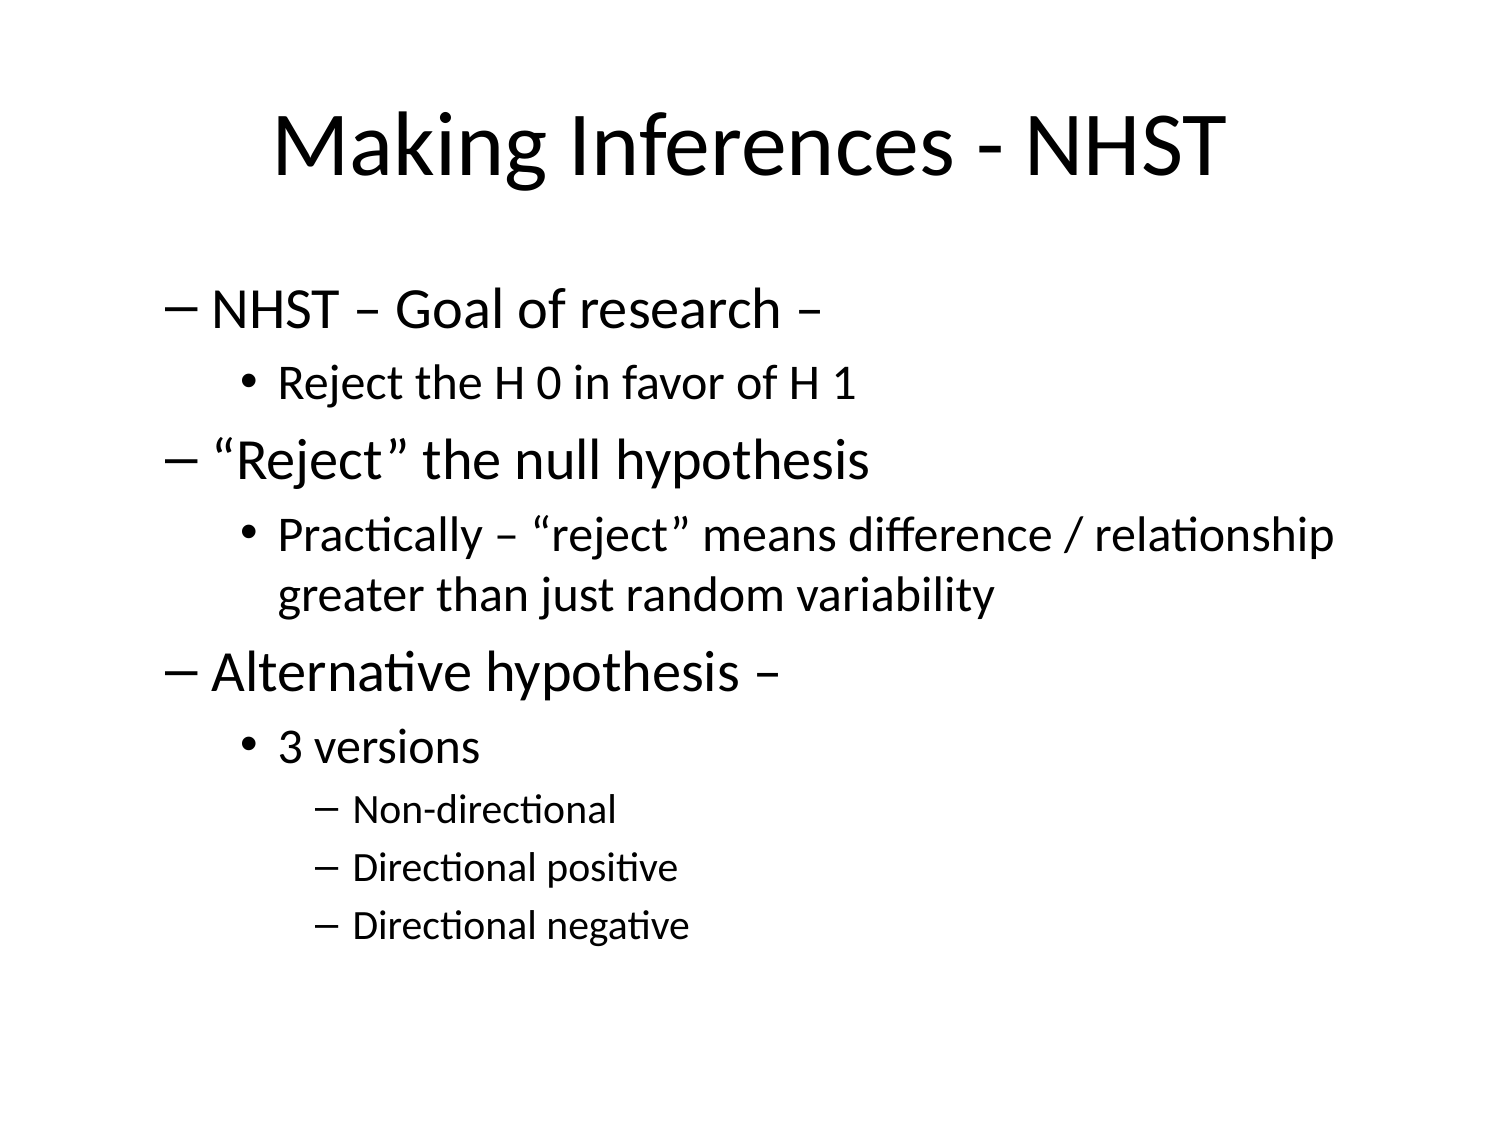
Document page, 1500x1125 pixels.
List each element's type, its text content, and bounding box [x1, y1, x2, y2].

list NHST – Goal of research – Reject the H 0 in favor of H 1 “Reject” the null hypothesis Practically – “reject” means difference / relationship greater than just random variability Alternative hypothesis – 3 versions Non-directional Directional positive Directional negative [75, 262, 1425, 1005]
title Making Inferences - NHST [75, 45, 1425, 233]
